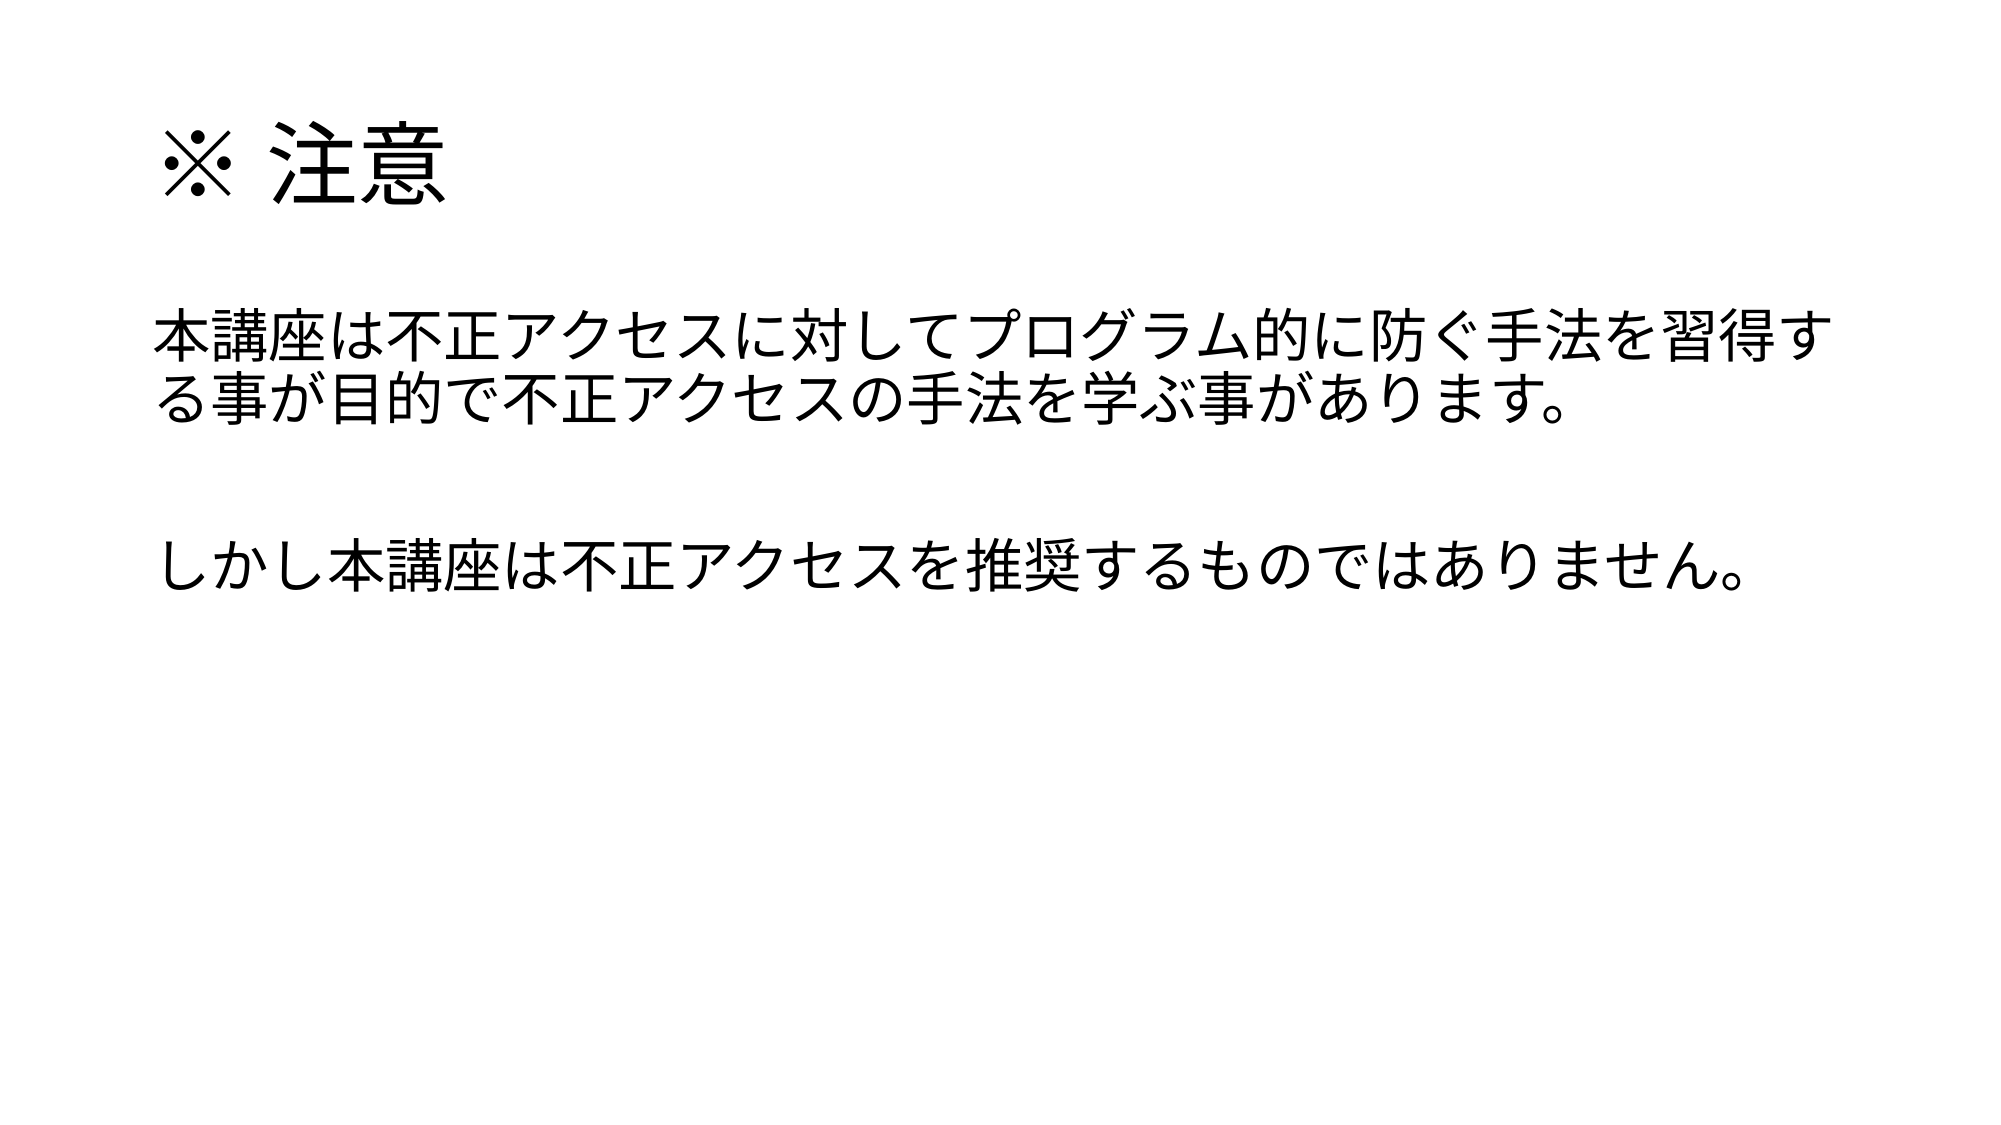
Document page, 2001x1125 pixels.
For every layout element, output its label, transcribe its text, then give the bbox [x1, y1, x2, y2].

list 本講座は不正アクセスに対してプログラム的に防ぐ手法を習得する事が目的で不正アクセスの手法を学ぶ事があります。 しかし本講座は不正アクセスを推奨するものではありません。 [137, 299, 1863, 1014]
title ※注意 [137, 59, 1863, 278]
